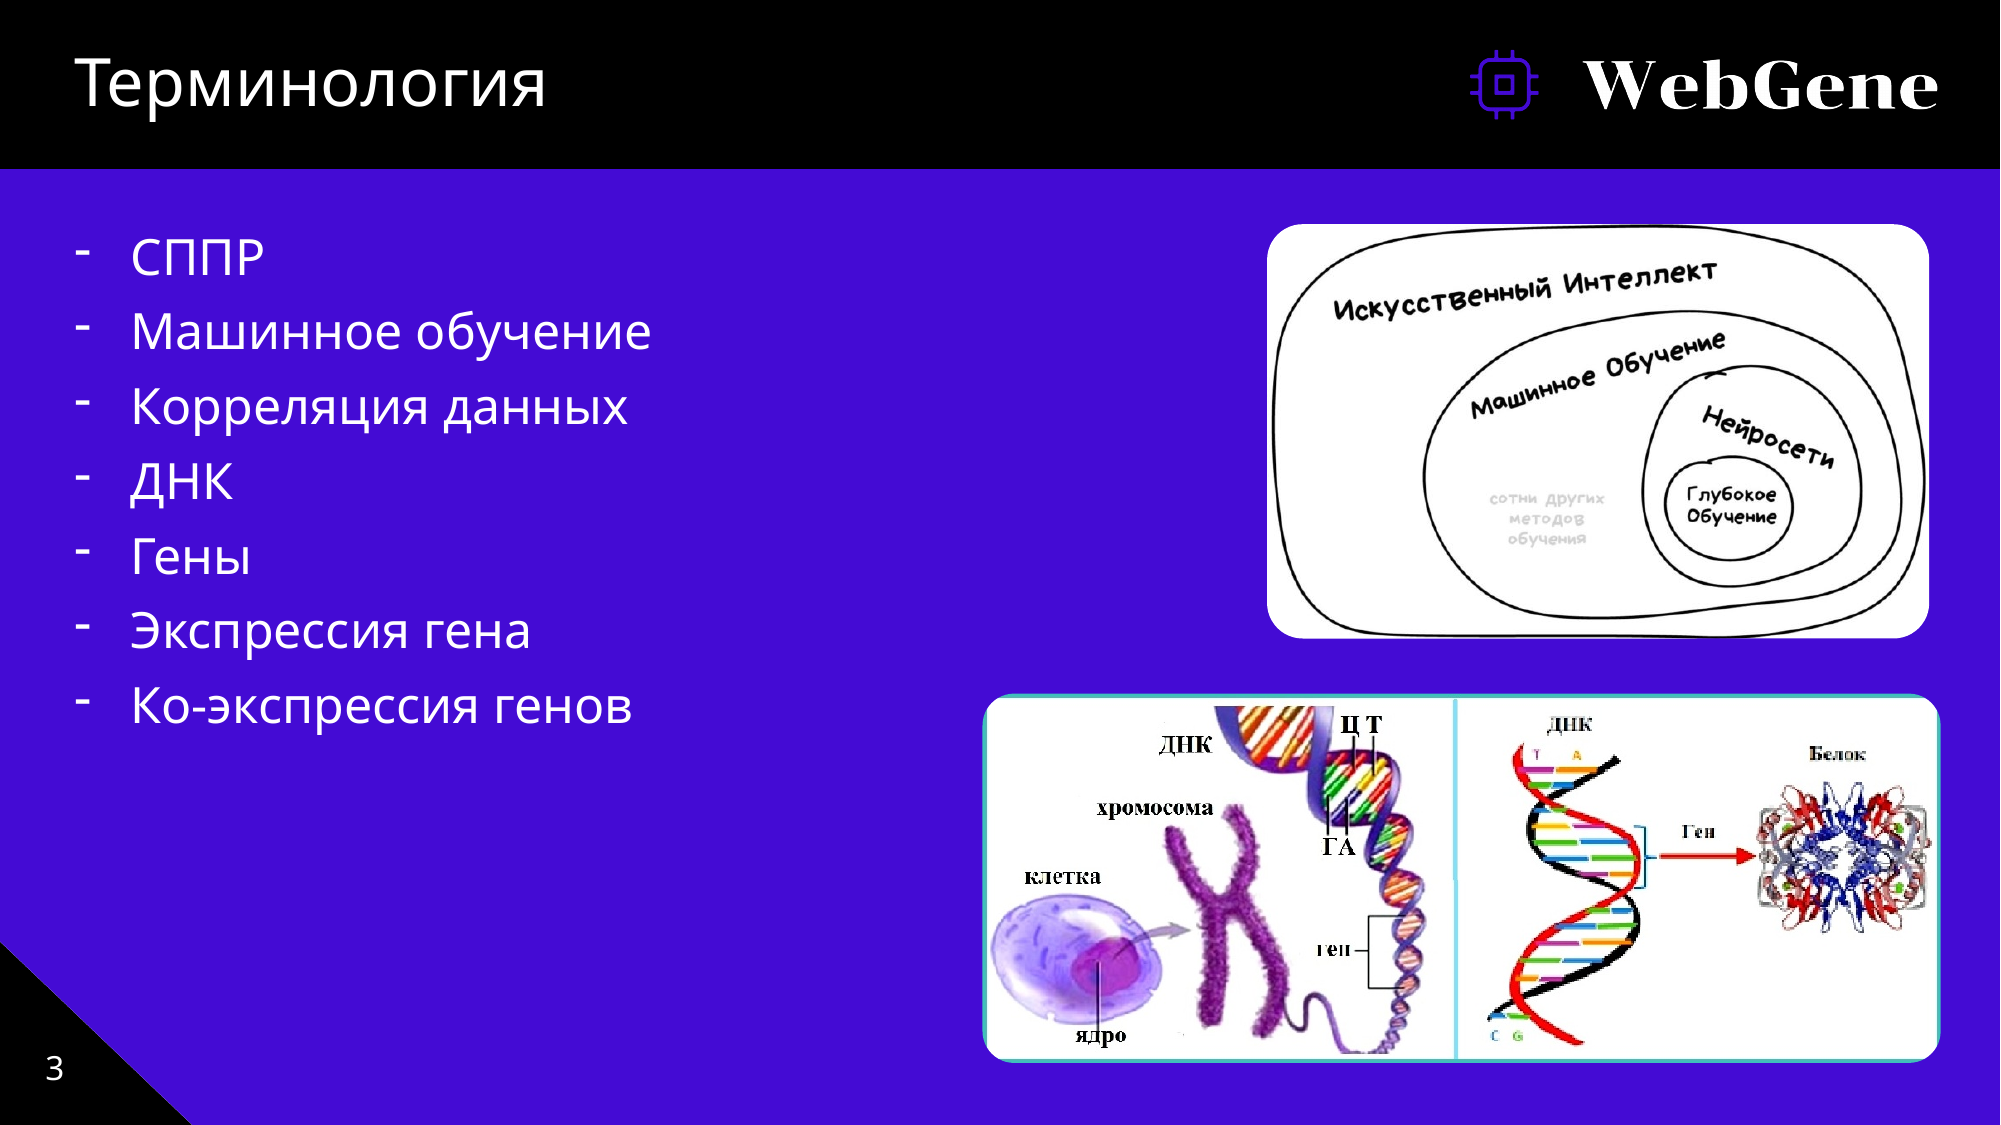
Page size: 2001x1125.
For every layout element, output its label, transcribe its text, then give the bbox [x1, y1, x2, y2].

picture [1267, 224, 1930, 639]
picture [0, 942, 252, 1125]
picture [0, 0, 2000, 169]
picture [982, 693, 1941, 1063]
text_box СППР Машинное обучение Корреляция данных ДНК Гены Экспрессия гена Ко-экспрессия генов [59, 224, 902, 884]
